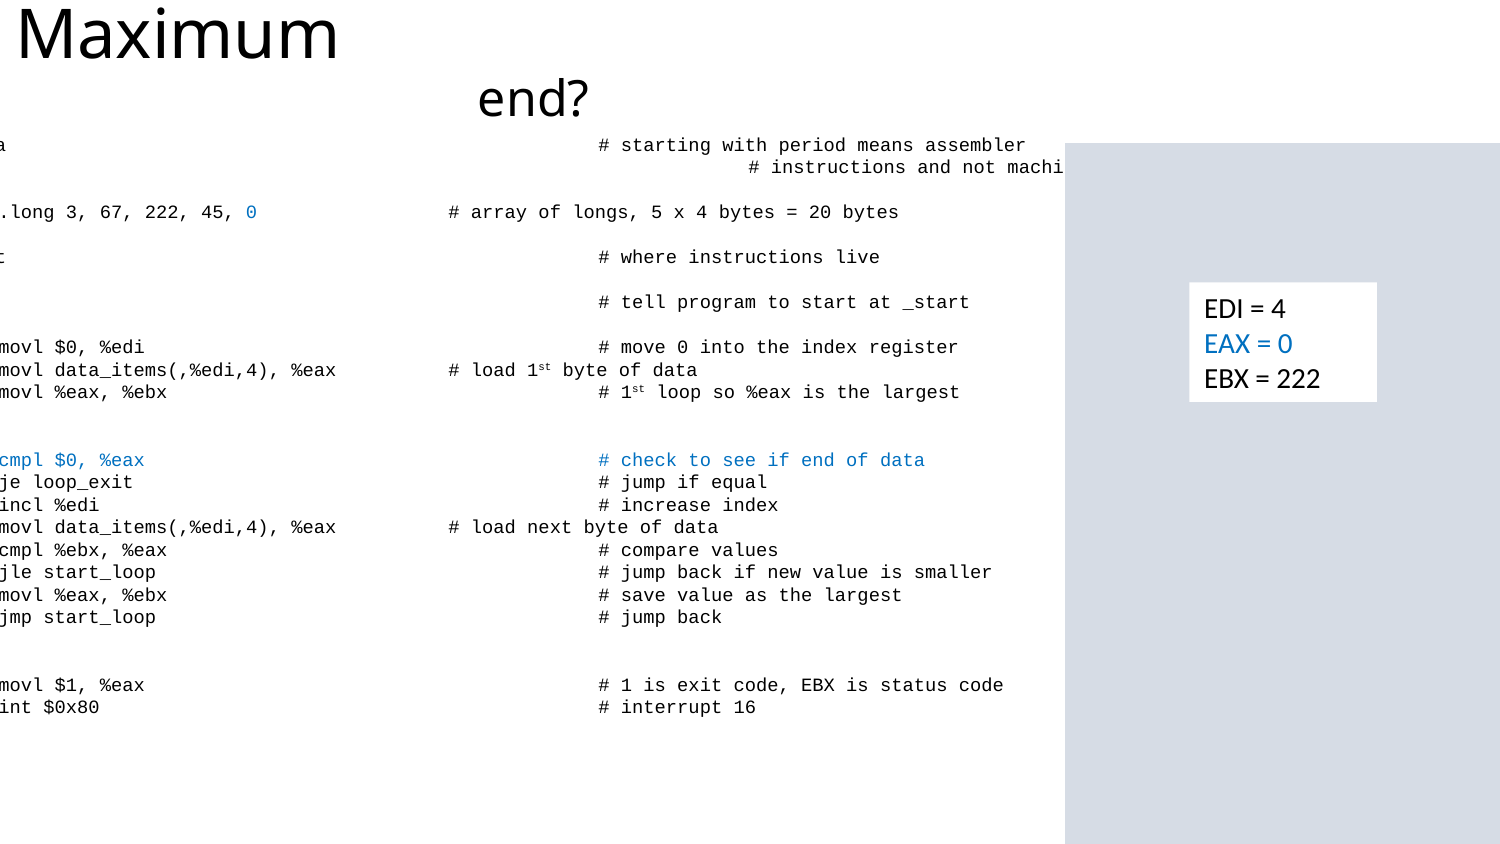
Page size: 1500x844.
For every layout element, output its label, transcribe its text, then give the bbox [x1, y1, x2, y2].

text_box [1065, 143, 1500, 844]
text_box .section .data # starting with period means assembler # instructions and not machine code data_items: .long 3, 67, 222, 45, 0 # array of longs, 5 x 4 bytes = 20 bytes .section .text # where instructions live .globl _start # tell program to start at _start _start: movl $0, %edi # move 0 into the index register movl data_items(,%edi,4), %eax # load 1st byte of data movl %eax, %ebx # 1st loop so %eax is the largest start_loop: cmpl $0, %eax # check to see if end of data je loop_exit # jump if equal incl %edi # increase index movl data_items(,%edi,4), %eax # load next byte of data cmpl %ebx, %eax # compare values jle start_loop # jump back if new value is smaller movl %eax, %ebx # save value as the largest jmp start_loop # jump back loop_exit: movl $1, %eax # 1 is exit code, EBX is status code int $0x80 # interrupt 16 [0, 145, 1065, 725]
text_box Maximum end? [0, 0, 1500, 145]
text_box EDI = 4 EAX = 0 EBX = 222 [1189, 282, 1377, 402]
